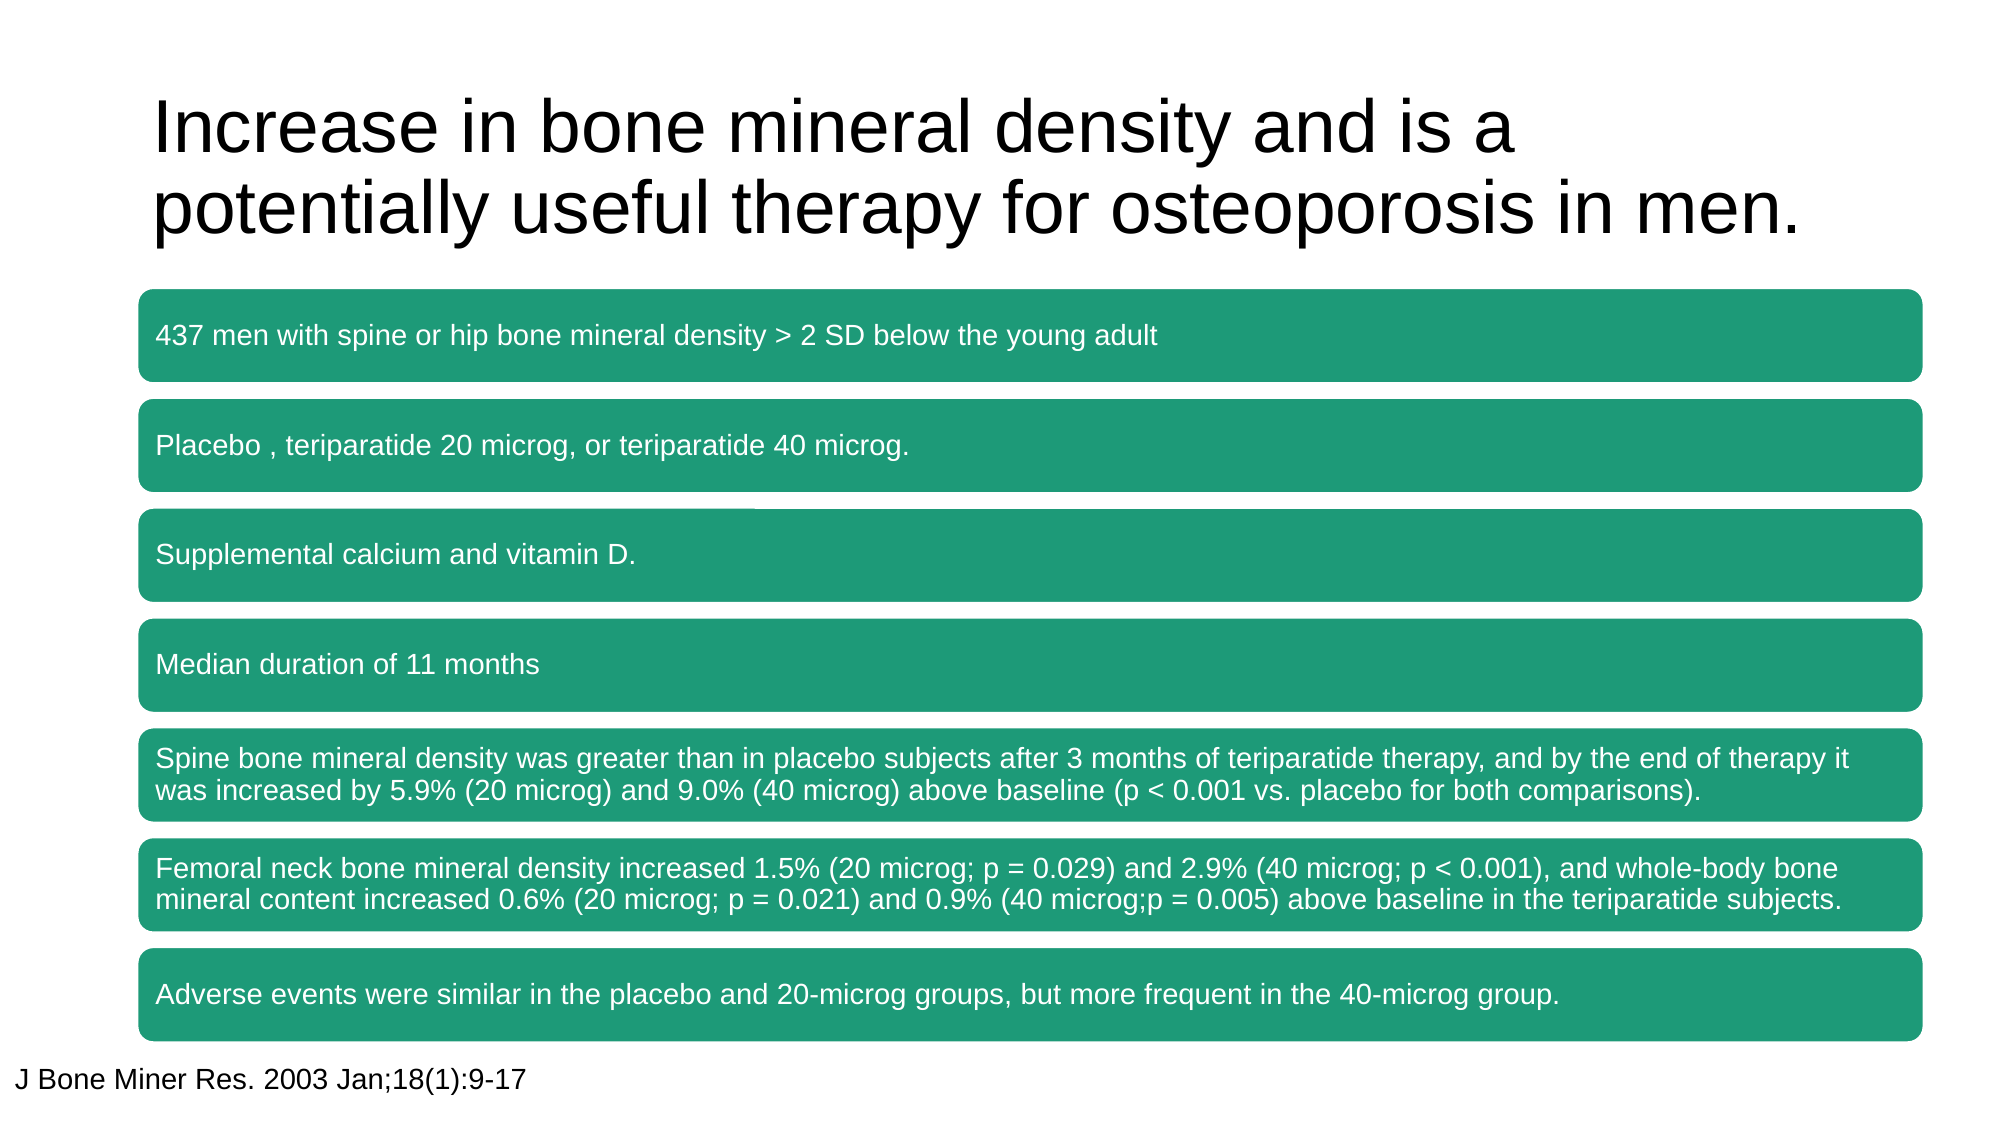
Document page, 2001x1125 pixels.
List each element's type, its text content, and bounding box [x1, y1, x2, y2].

title Increase in bone mineral density and is a potentially useful therapy for osteoporosis in men. [137, 59, 1863, 277]
text_box J Bone Miner Res. 2003 Jan;18(1):9-17 [0, 1053, 1000, 1103]
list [137, 277, 1924, 1054]
